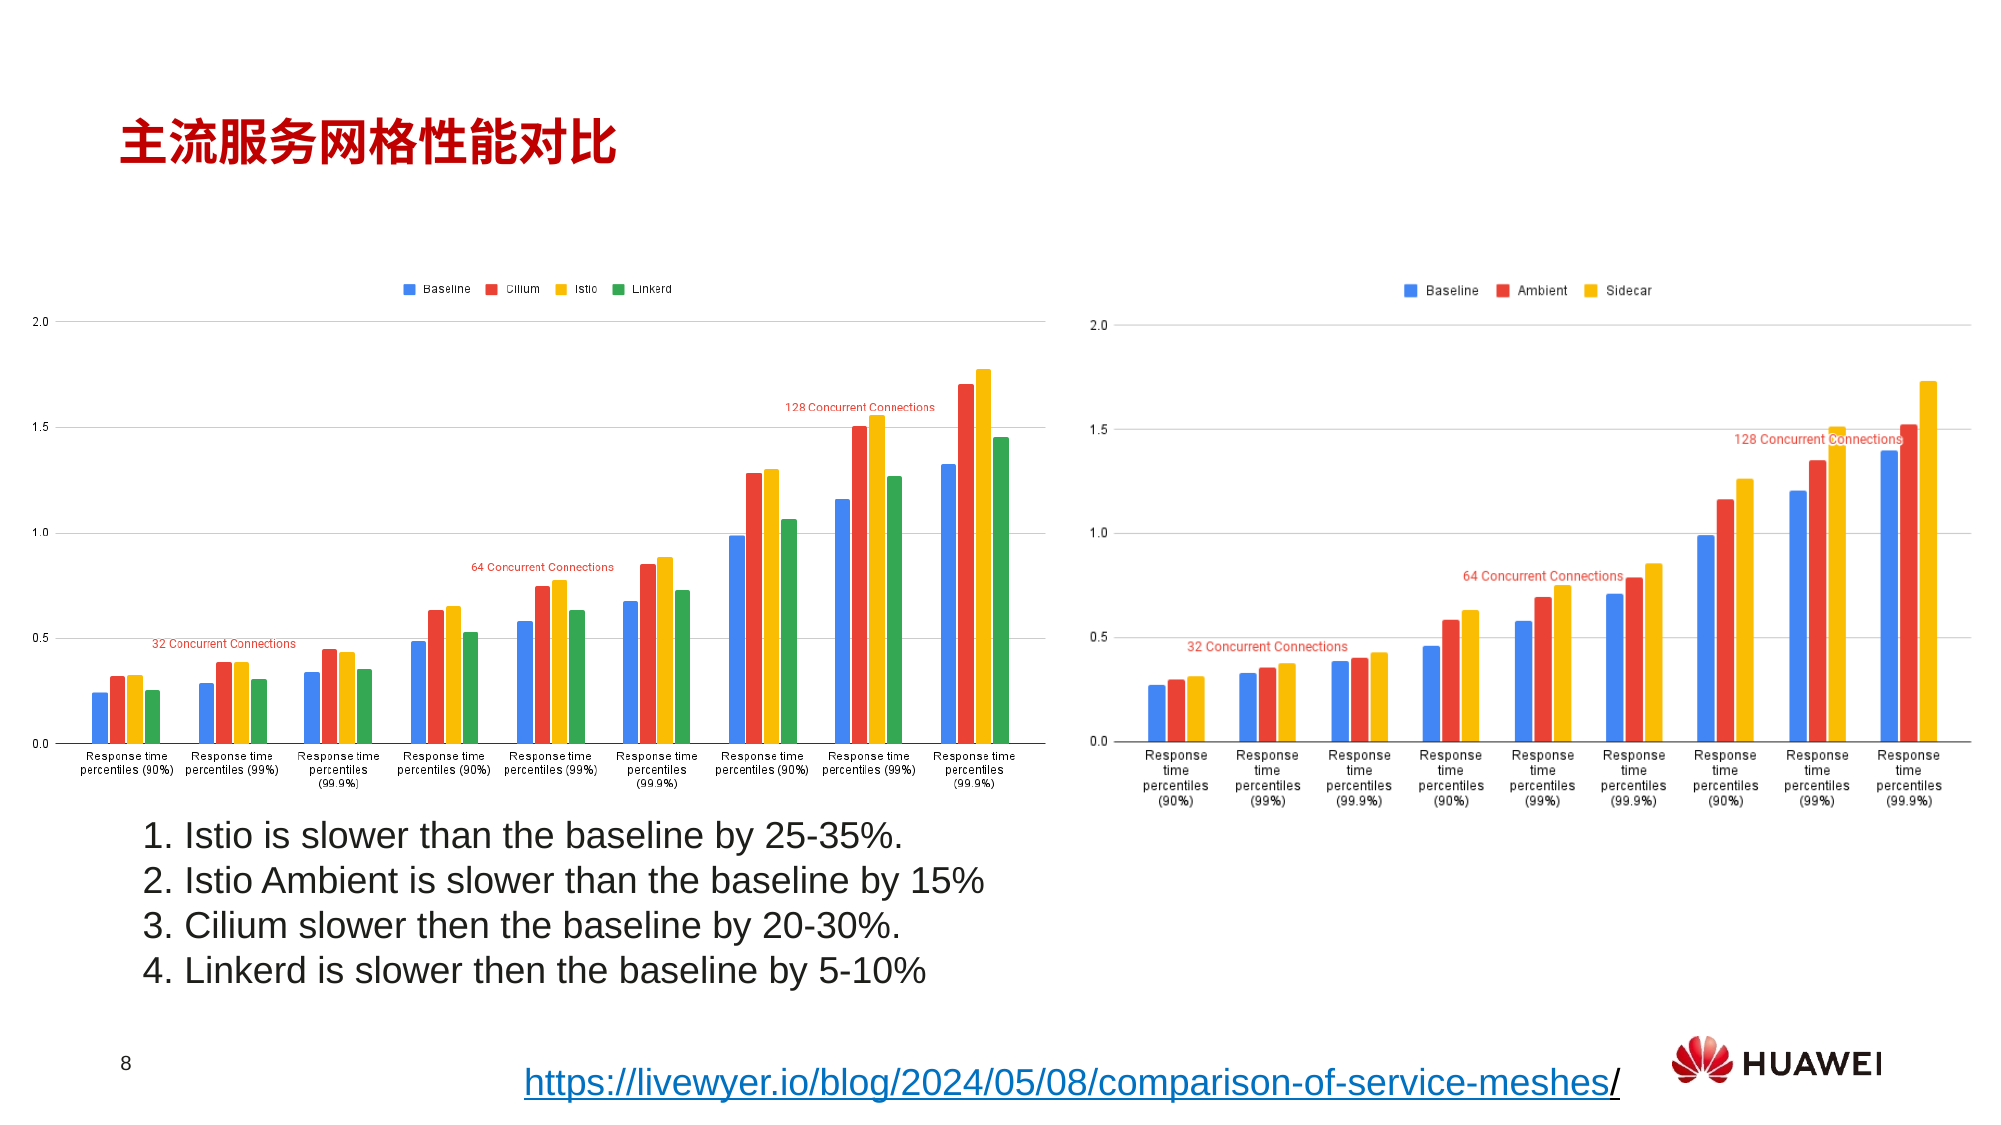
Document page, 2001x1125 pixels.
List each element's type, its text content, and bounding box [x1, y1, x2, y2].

picture [0, 254, 2000, 838]
picture [1672, 1036, 1881, 1083]
subtitle 主流服务网格性能对比 [118, 50, 1880, 219]
text_box 1. Istio is slower than the baseline by 25-35%. 2. Istio Ambient is slower than the baseline by 15% 3. Cilium slower then the baseline by 20-30%. 4. Linkerd is slower then the baseline by 5-10% [98, 818, 1305, 1023]
text_box https://livewyer.io/blog/2024/05/08/comparison-of-service-meshes/ [509, 1037, 1863, 1111]
